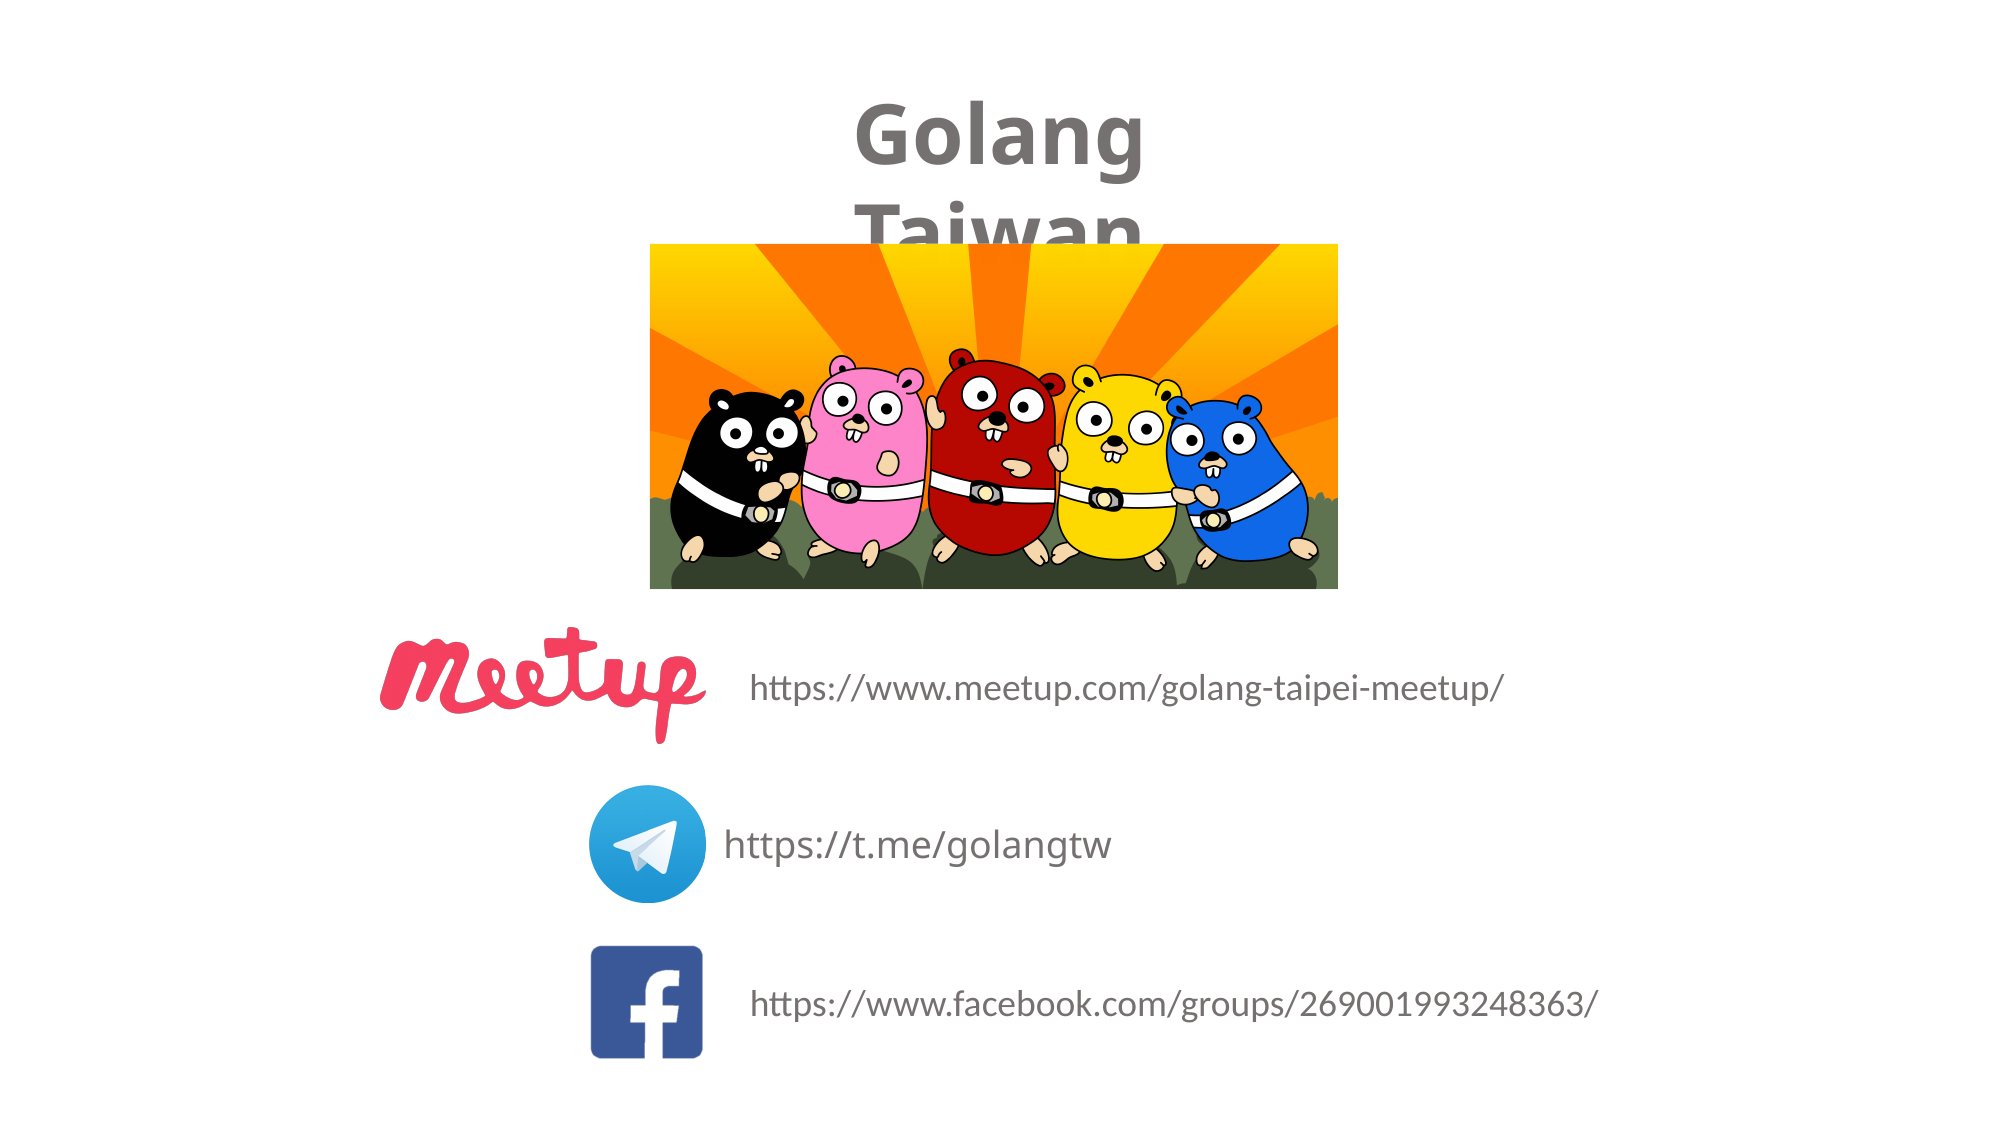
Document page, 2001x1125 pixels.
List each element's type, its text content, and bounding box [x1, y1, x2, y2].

text_box Golang Taiwan [691, 74, 1309, 207]
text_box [380, 627, 1620, 1061]
picture [624, 207, 1376, 627]
